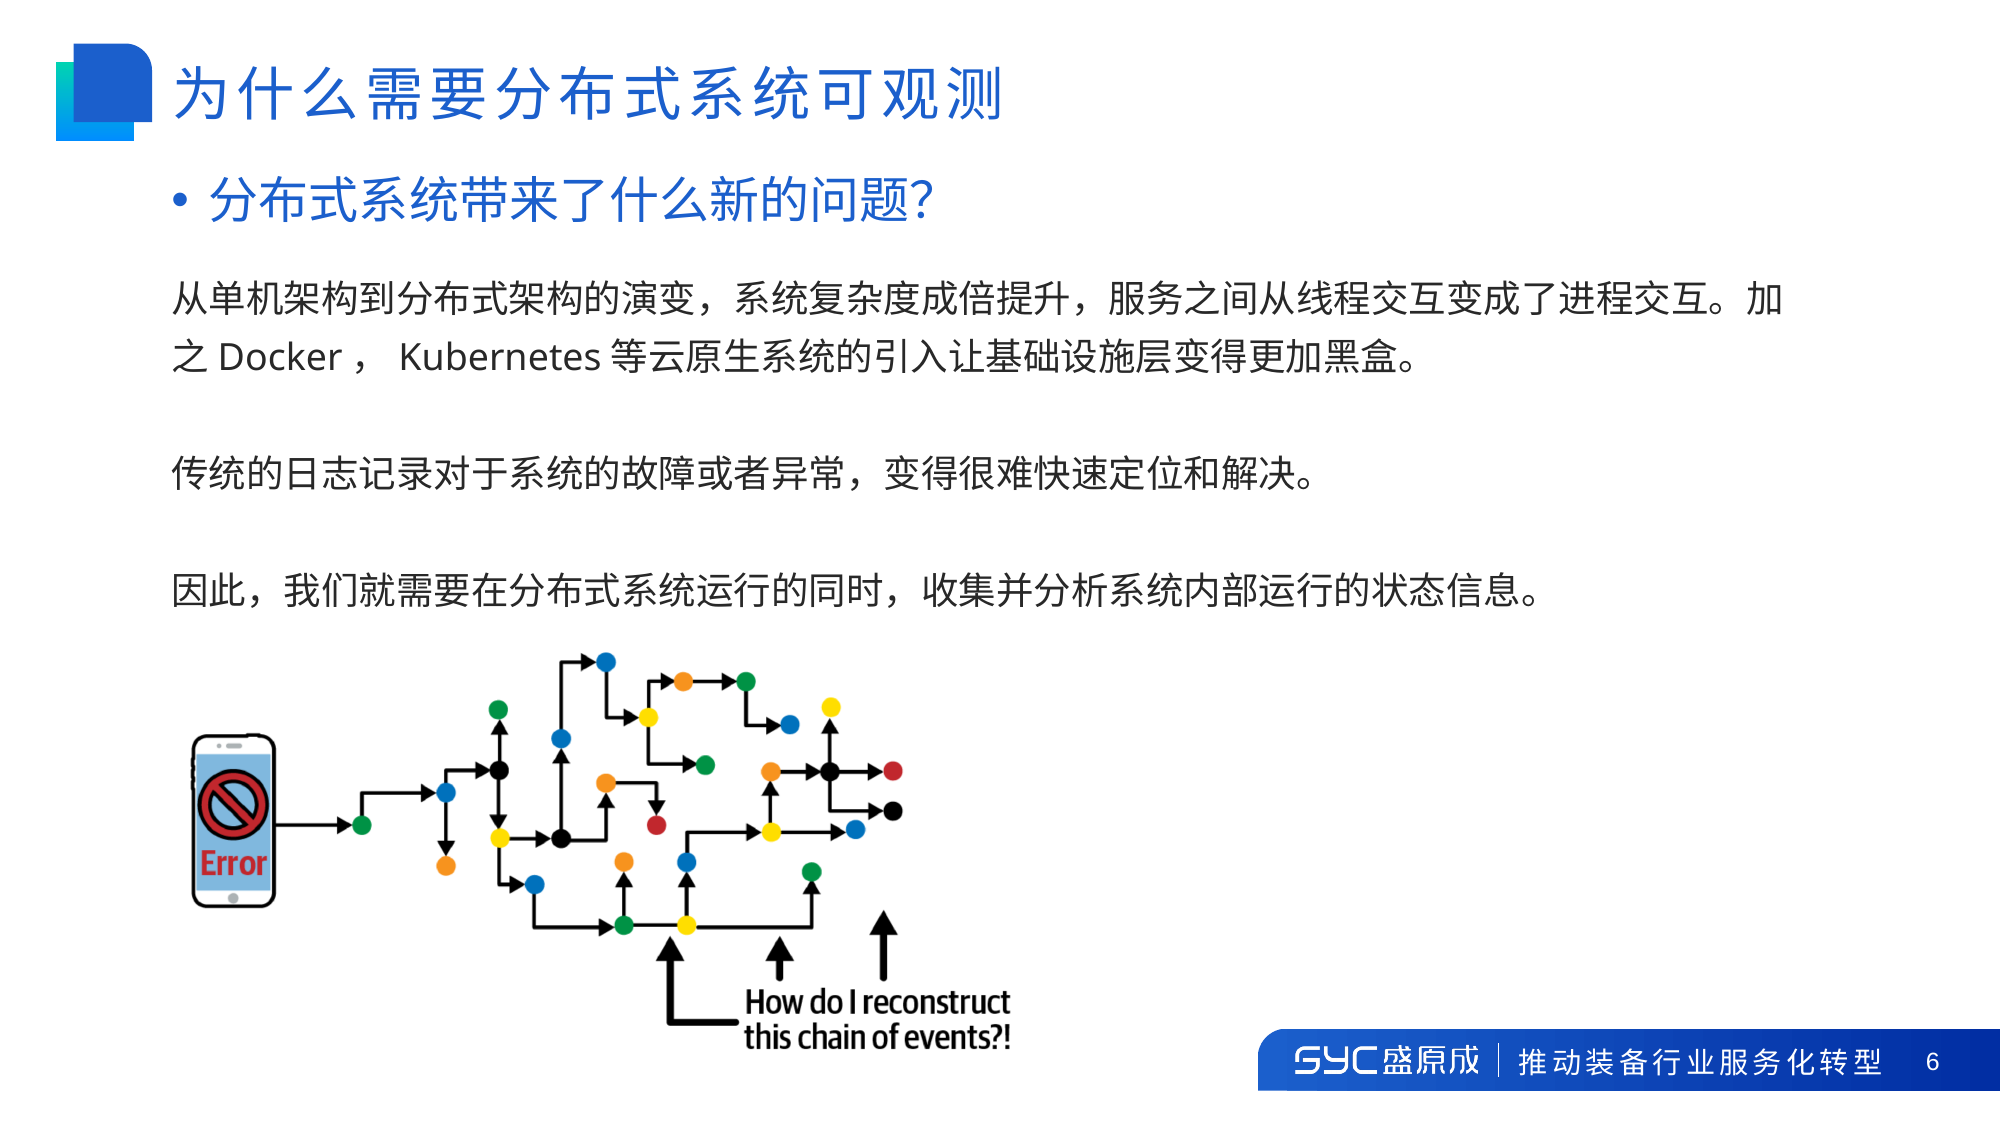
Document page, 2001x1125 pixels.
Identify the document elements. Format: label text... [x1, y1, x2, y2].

picture [1289, 1034, 1484, 1084]
text_box 从单机架构到分布式架构的演变，系统复杂度成倍提升，服务之间从线程交互变成了进程交互。加之Docker，Kubernetes等云原生系统的引入让基础设施层变得更加黑盒。 传统的日志记录对于系统的故障或者异常，变得很难快速定位和解决。 因此，我们就需要在分布式系统运行的同时，收集并分析系统内部运行的状态信息。 [156, 253, 1822, 620]
title 为什么需要分布式系统可观测 [157, 38, 1883, 146]
picture [183, 645, 1021, 1058]
text_box 分布式系统带来了什么新的问题？ [156, 167, 1030, 246]
